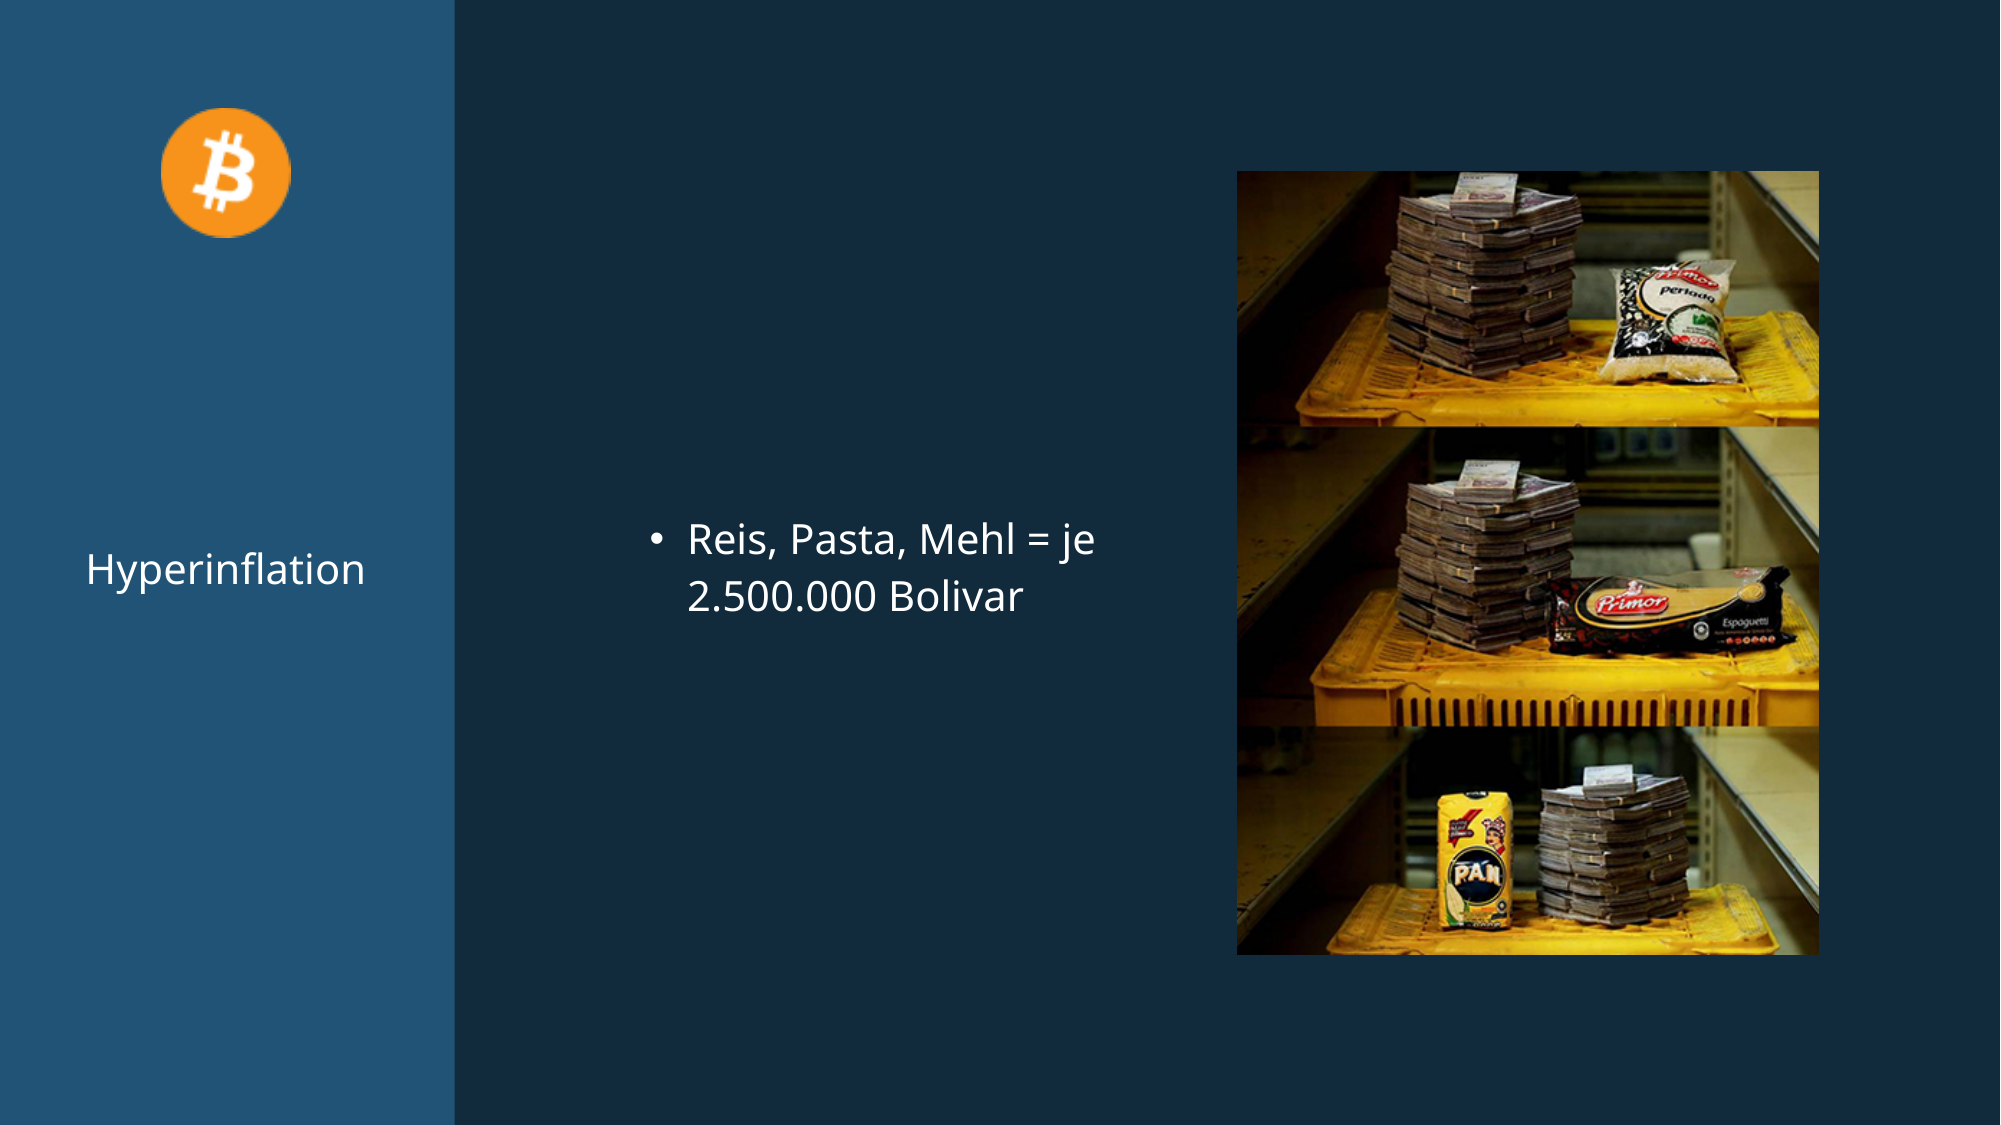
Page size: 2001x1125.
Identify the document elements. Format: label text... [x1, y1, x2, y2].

title Hyperinflation [24, 365, 428, 760]
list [1237, 170, 1819, 955]
list Reis, Pasta, Mehl = je 2.500.000 Bolivar [634, 169, 1216, 957]
picture [161, 108, 291, 238]
